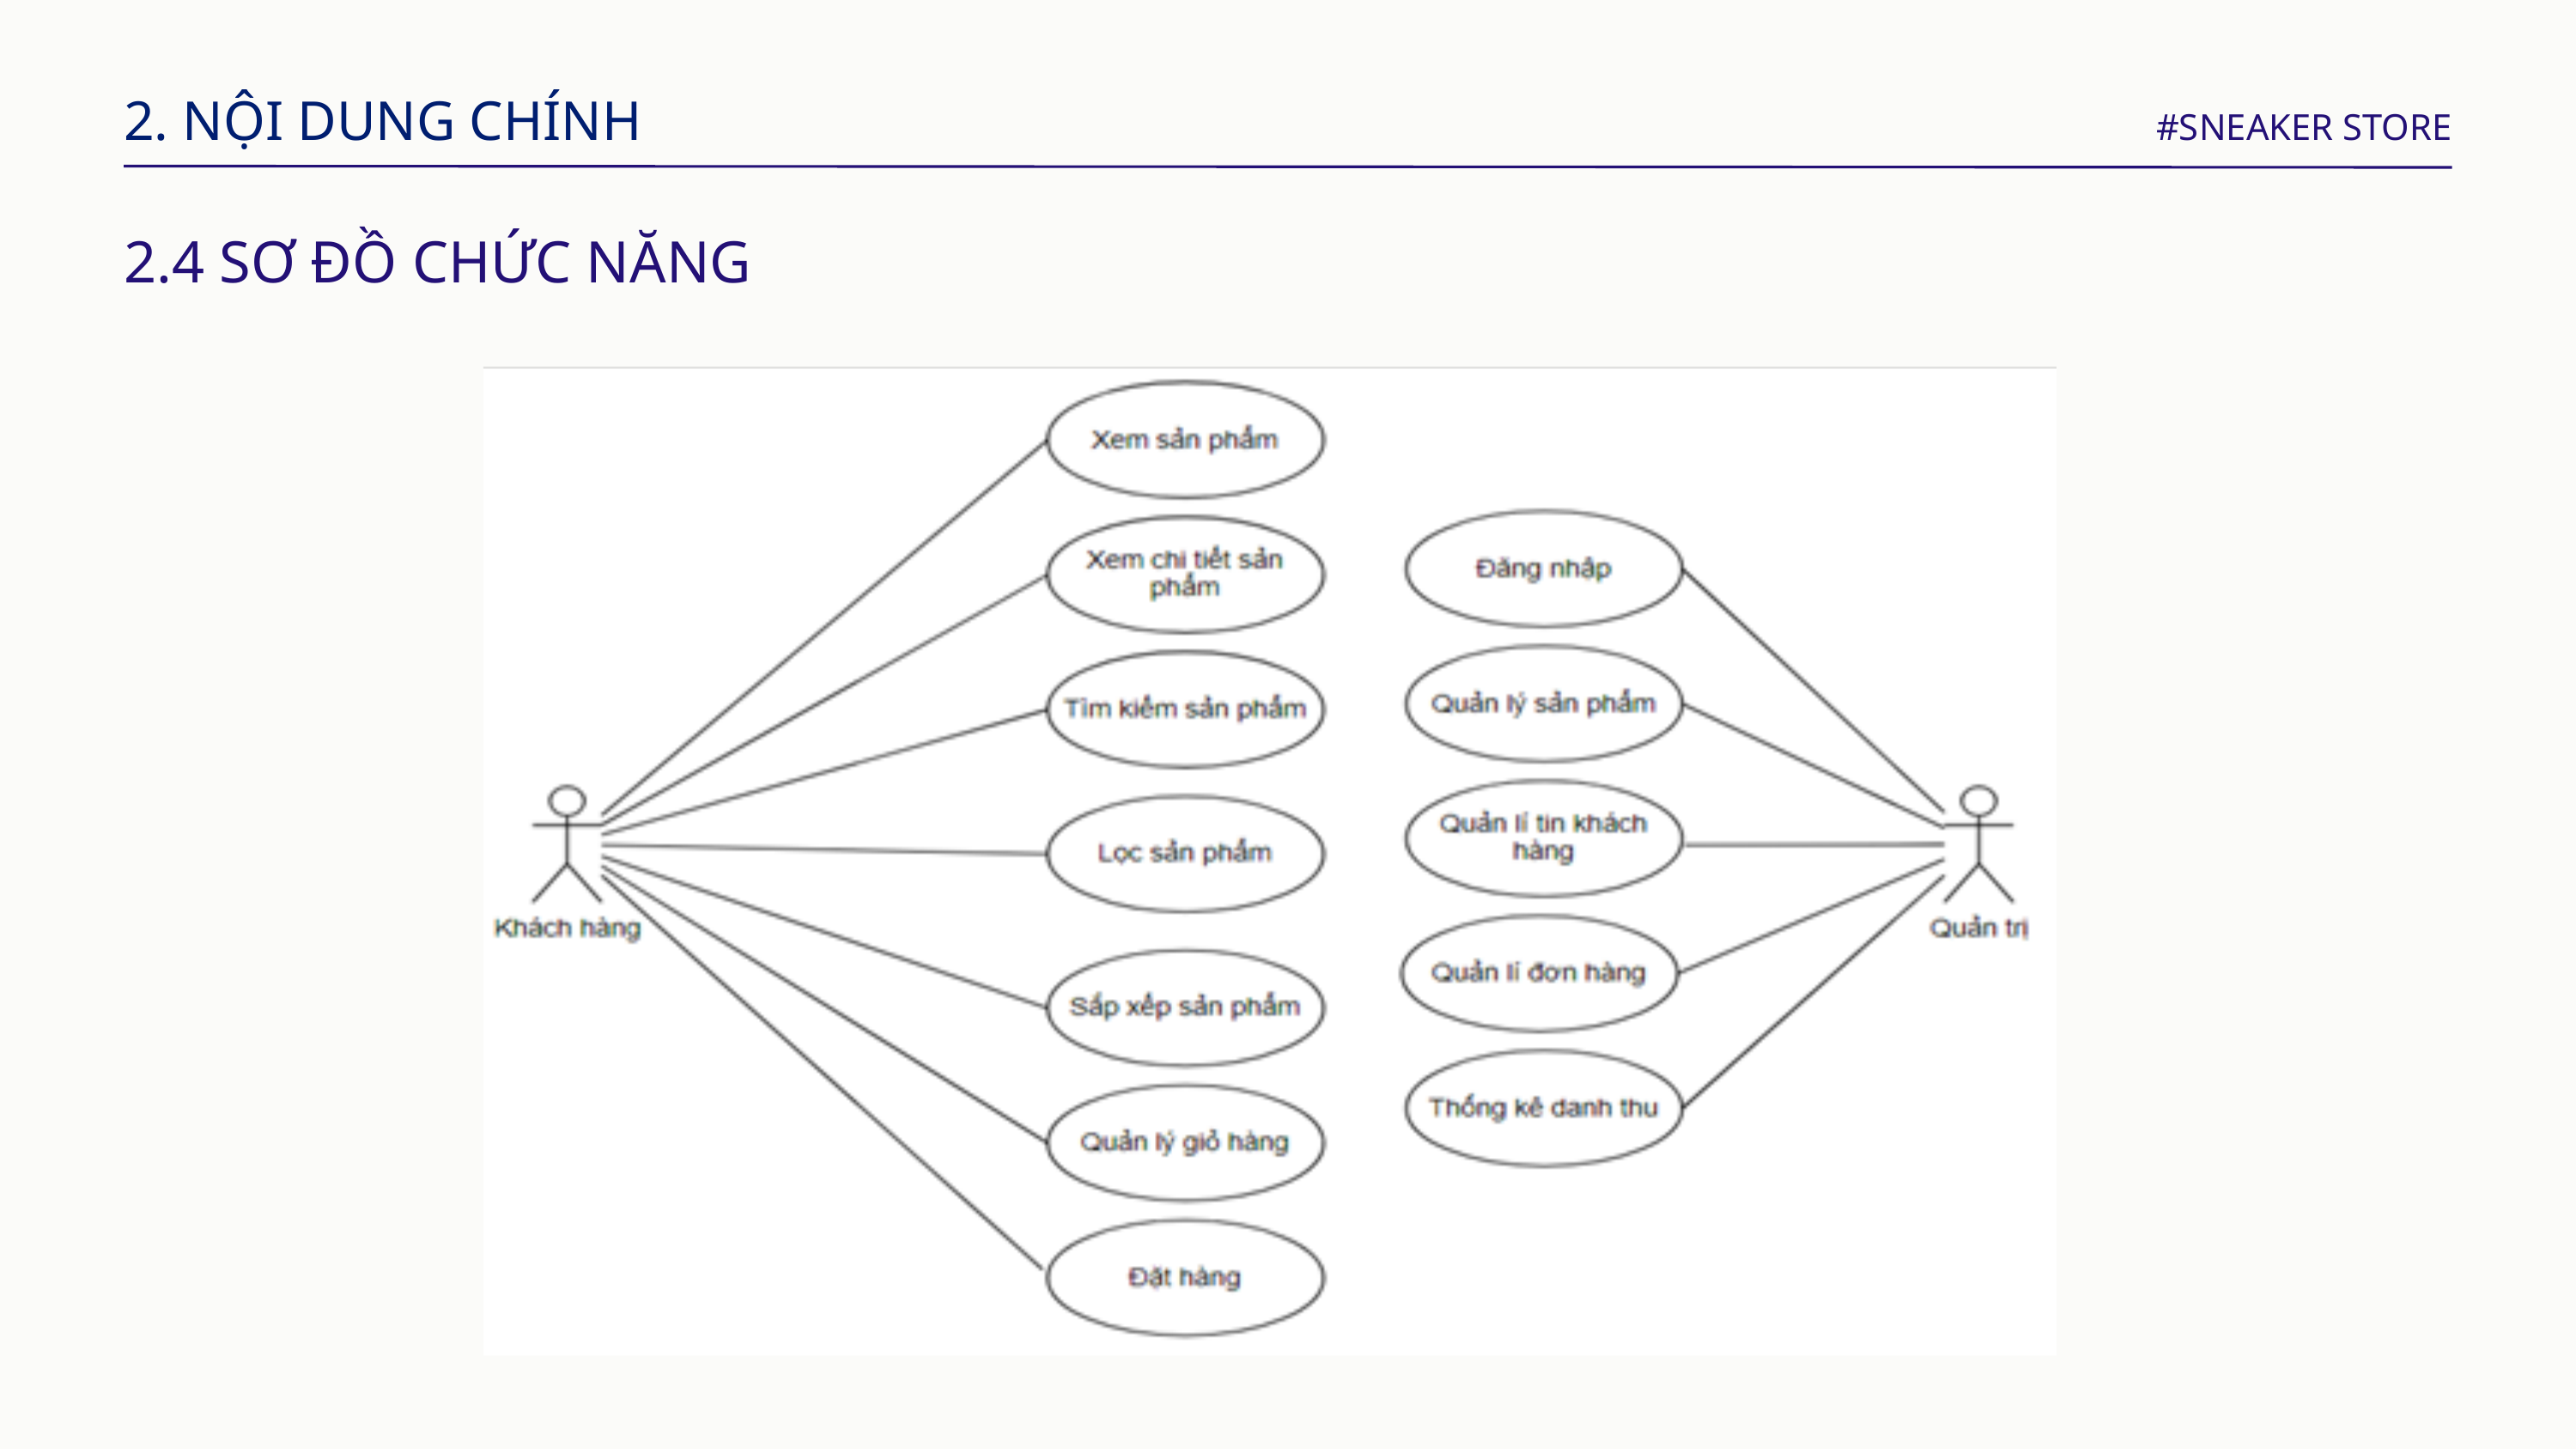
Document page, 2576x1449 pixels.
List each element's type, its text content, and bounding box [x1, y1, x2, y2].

text_box [483, 366, 2057, 1355]
text_box #SNEAKER STORE [2064, 105, 2452, 148]
text_box 2. NỘI DUNG CHÍNH [124, 76, 1139, 152]
text_box 2.4 SƠ ĐỒ CHỨC NĂNG [124, 214, 1270, 294]
